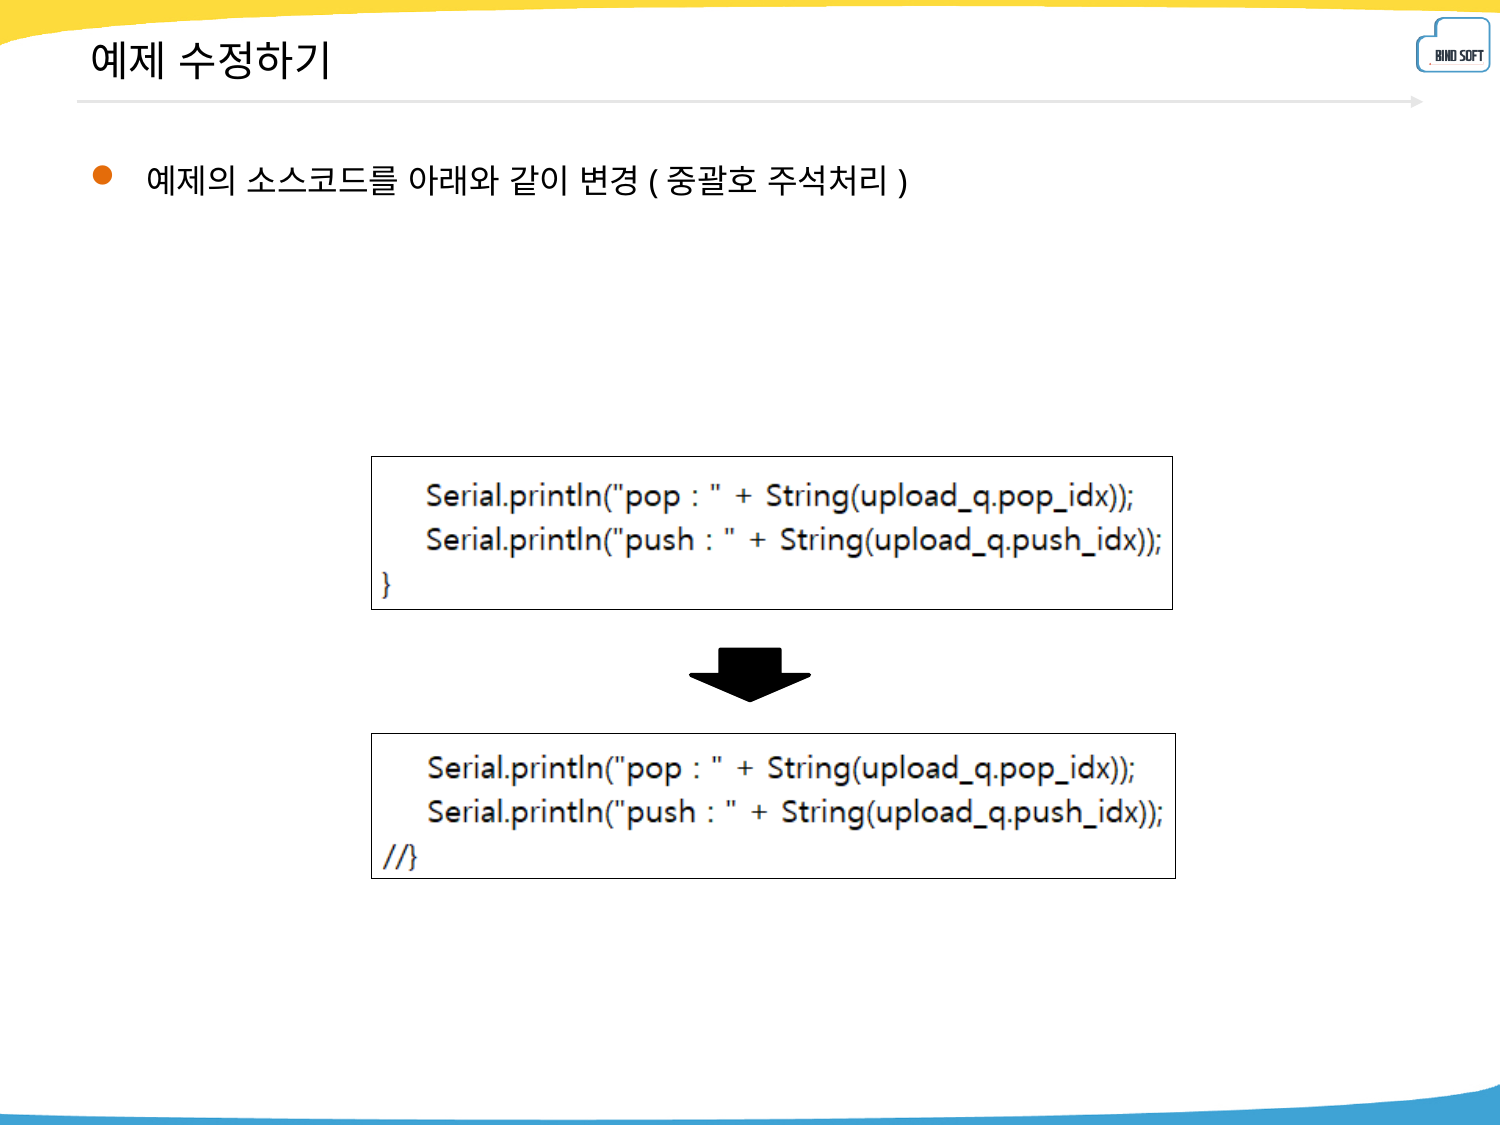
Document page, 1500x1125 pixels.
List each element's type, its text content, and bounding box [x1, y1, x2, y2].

picture [371, 733, 1176, 880]
picture [0, 1084, 1500, 1125]
text_box [688, 647, 812, 703]
picture [0, 0, 1500, 74]
title 예제 수정하기 [75, 11, 1425, 108]
picture [371, 455, 1173, 610]
list 예제의 소스코드를 아래와 같이 변경(중괄호 주석처리) [75, 152, 1425, 1055]
